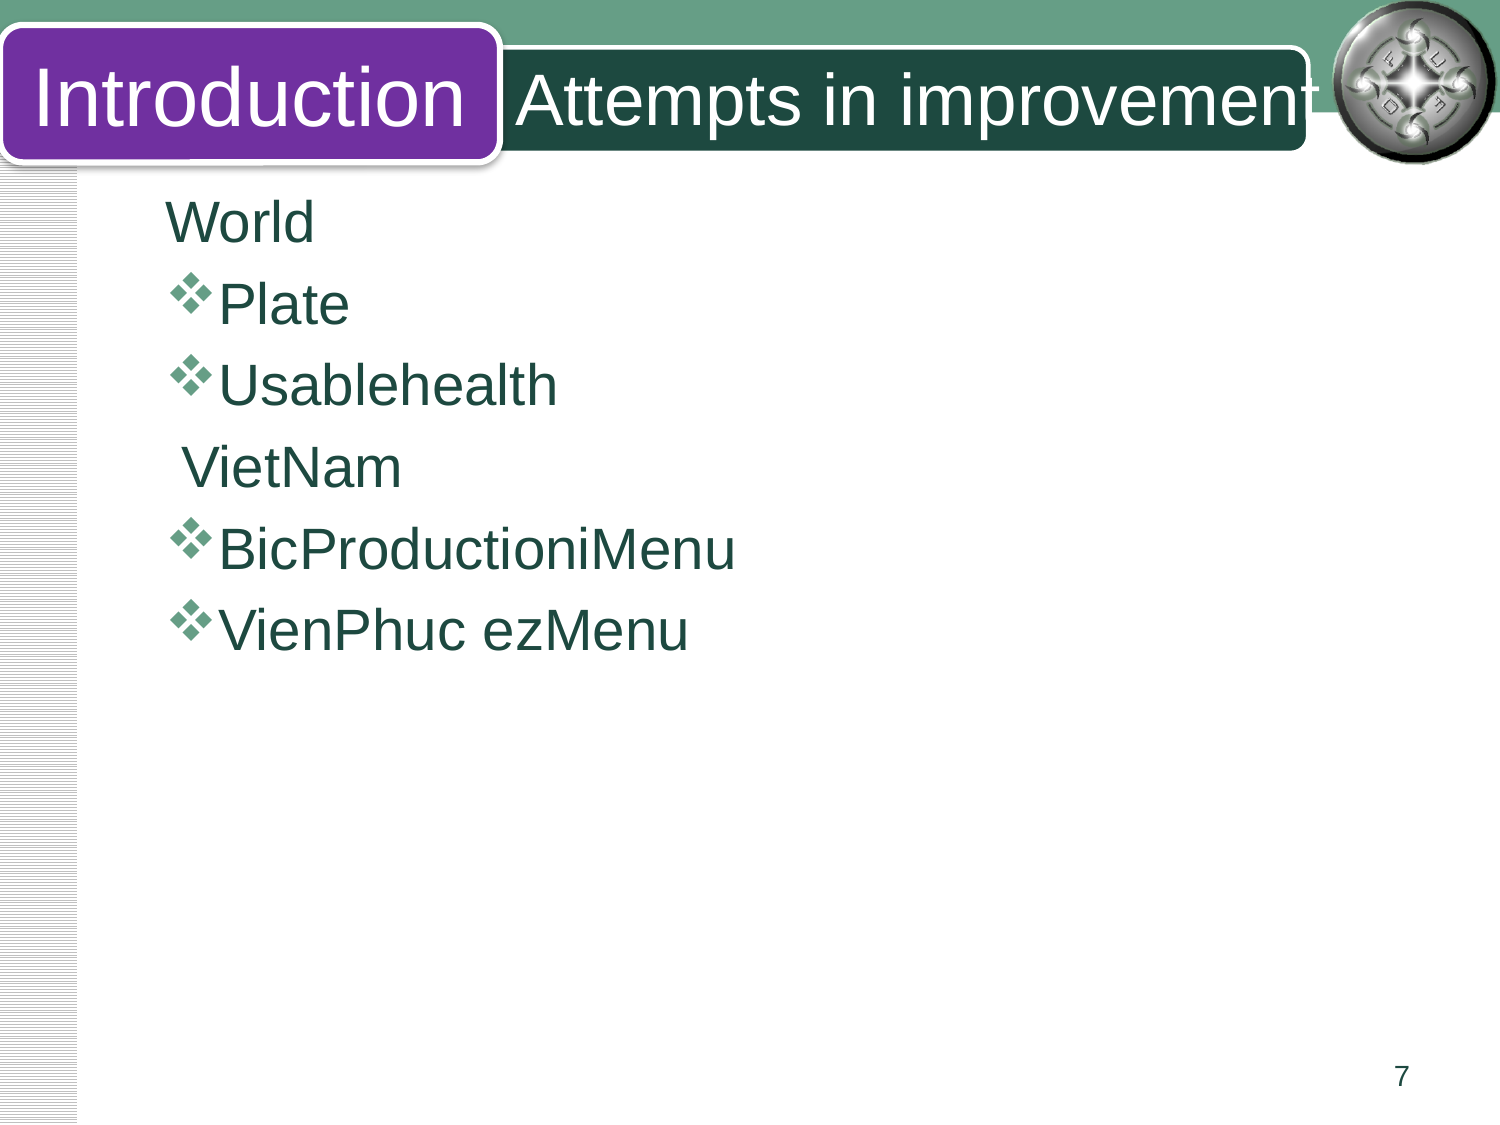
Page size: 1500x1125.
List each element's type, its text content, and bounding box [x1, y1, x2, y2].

list World Plate Usablehealth VietNam BicProductioniMenu VienPhuc ezMenu [74, 176, 1426, 1001]
slide_number 7 [1074, 1049, 1426, 1103]
text_box Introduction [0, 21, 504, 166]
title Attempts in improvement [508, 49, 1307, 143]
picture [1312, 0, 1500, 201]
